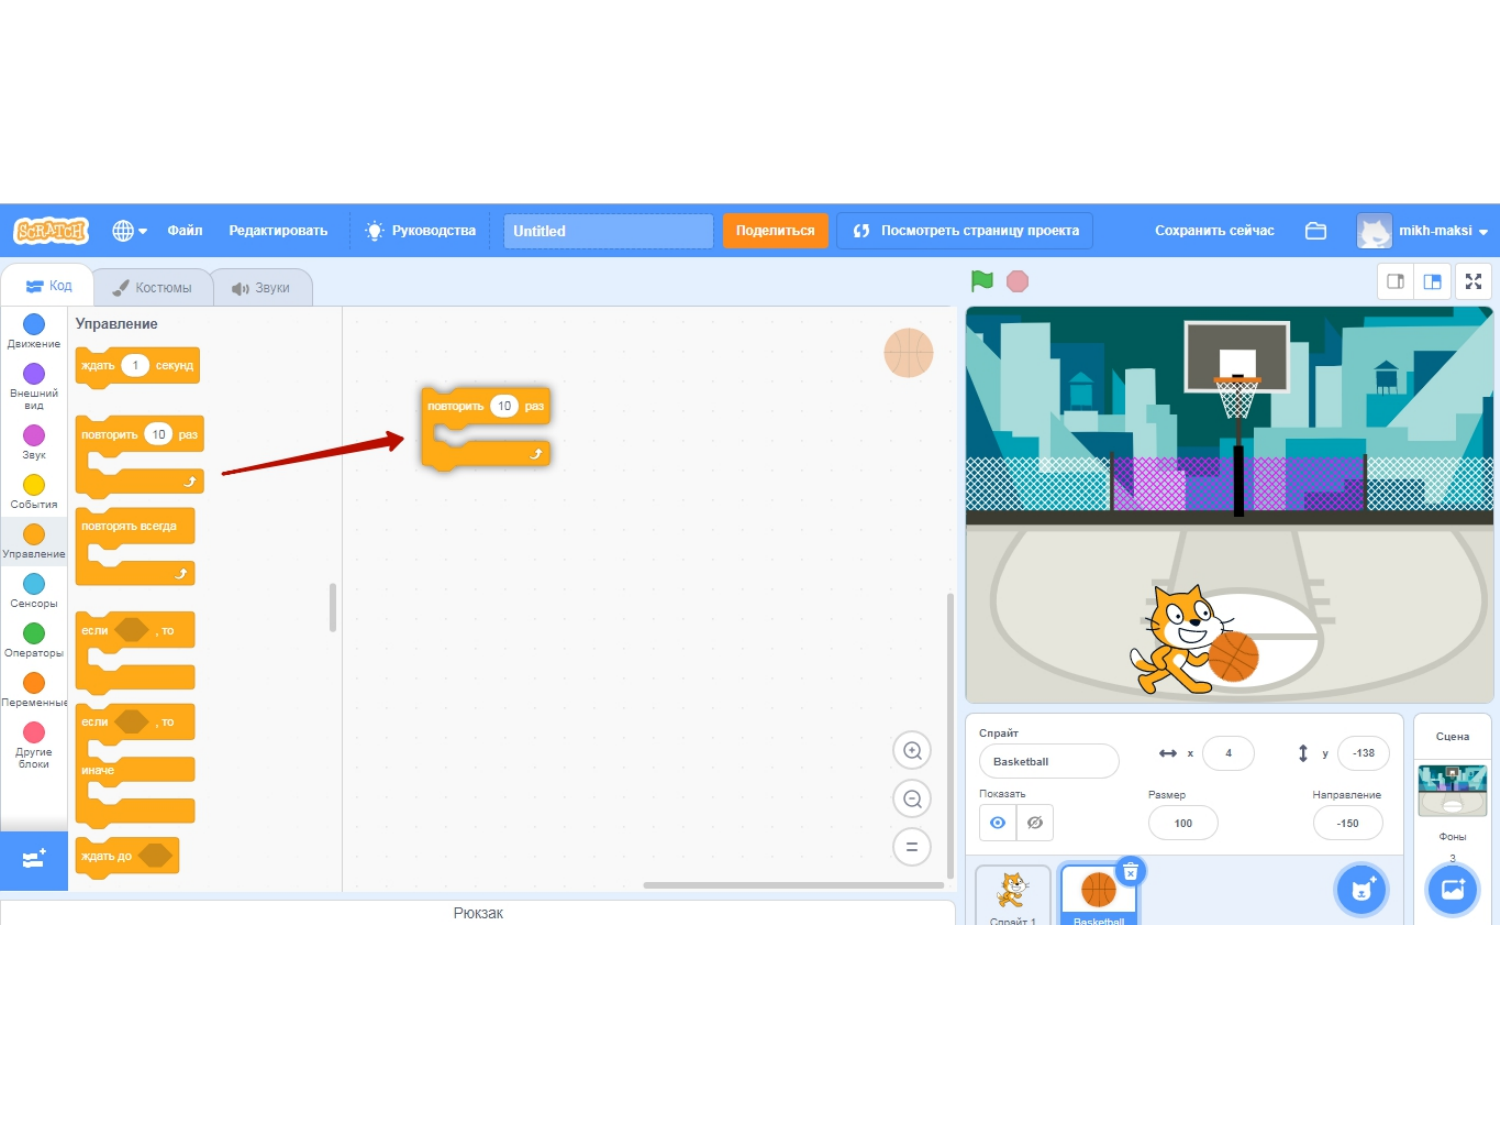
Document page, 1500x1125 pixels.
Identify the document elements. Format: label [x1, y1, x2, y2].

picture [0, 199, 1500, 925]
